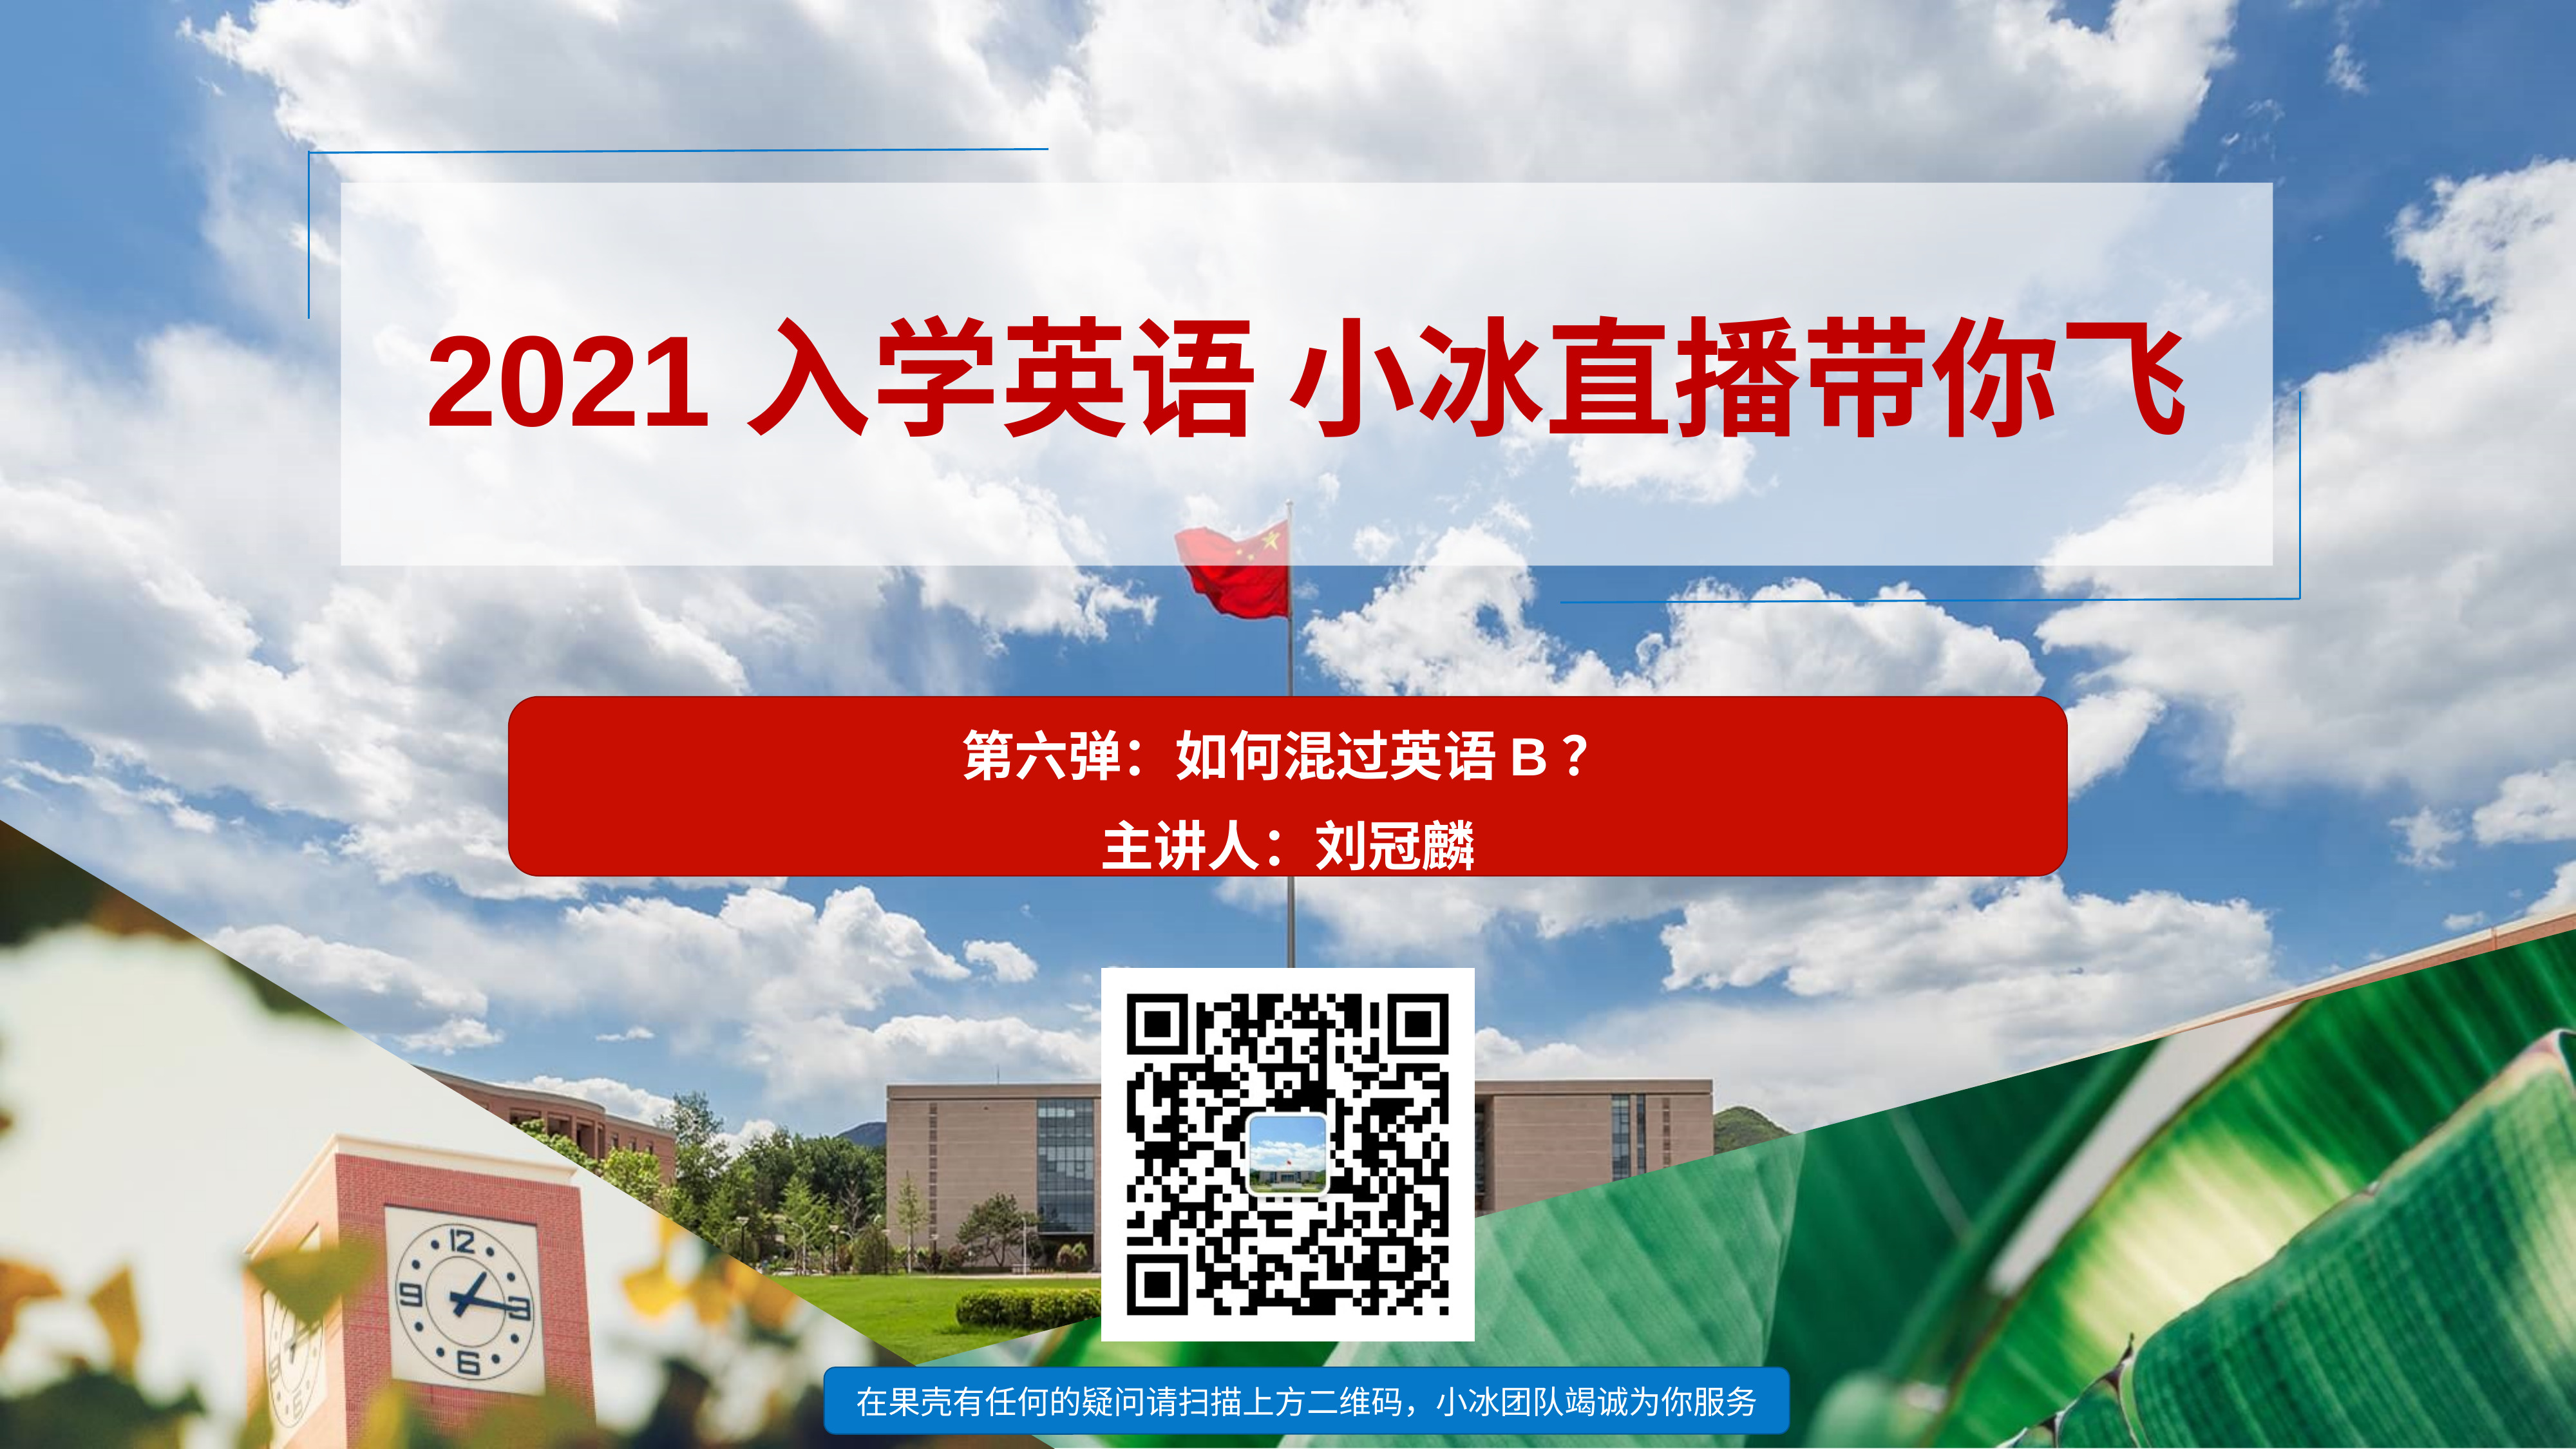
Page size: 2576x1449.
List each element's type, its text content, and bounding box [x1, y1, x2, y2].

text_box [308, 149, 2300, 603]
text_box [0, 1381, 1055, 1449]
text_box [1032, 1381, 2576, 1448]
text_box 在果壳有任何的疑问请扫描上方二维码，小冰团队竭诚为你服务 [823, 1381, 1790, 1435]
picture [0, 0, 2576, 1381]
